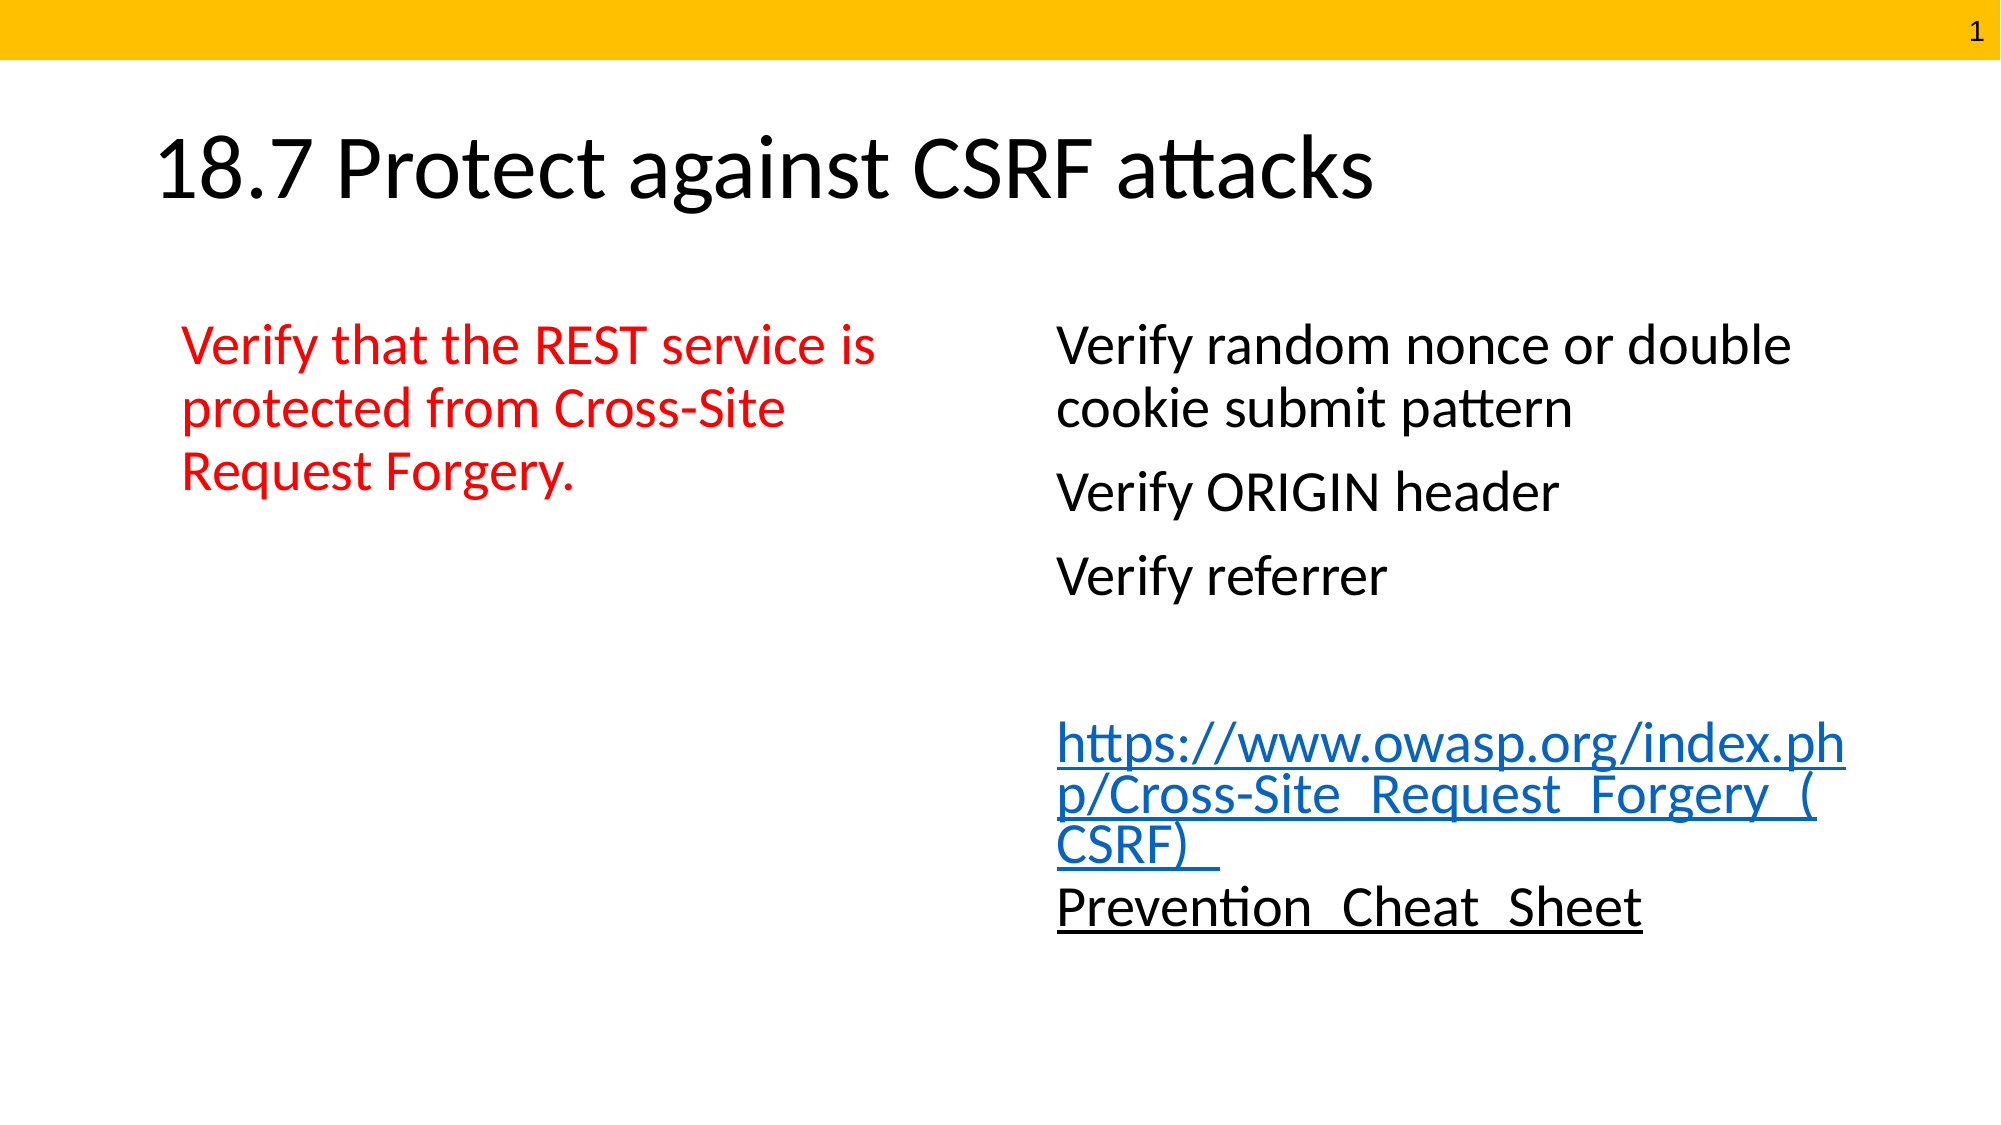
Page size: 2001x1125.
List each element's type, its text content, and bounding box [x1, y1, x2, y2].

list Verify that the REST service is protected from Cross-Site Request Forgery. [137, 299, 988, 1014]
title 18.7 Protect against CSRF attacks [137, 59, 1863, 278]
list Verify random nonce or double cookie submit pattern Verify ORIGIN header Verify referrer https://www.owasp.org/index.php/Cross-Site_Request_Forgery_(CSRF)_Prevention_Cheat_Sheet [1012, 299, 1863, 1014]
